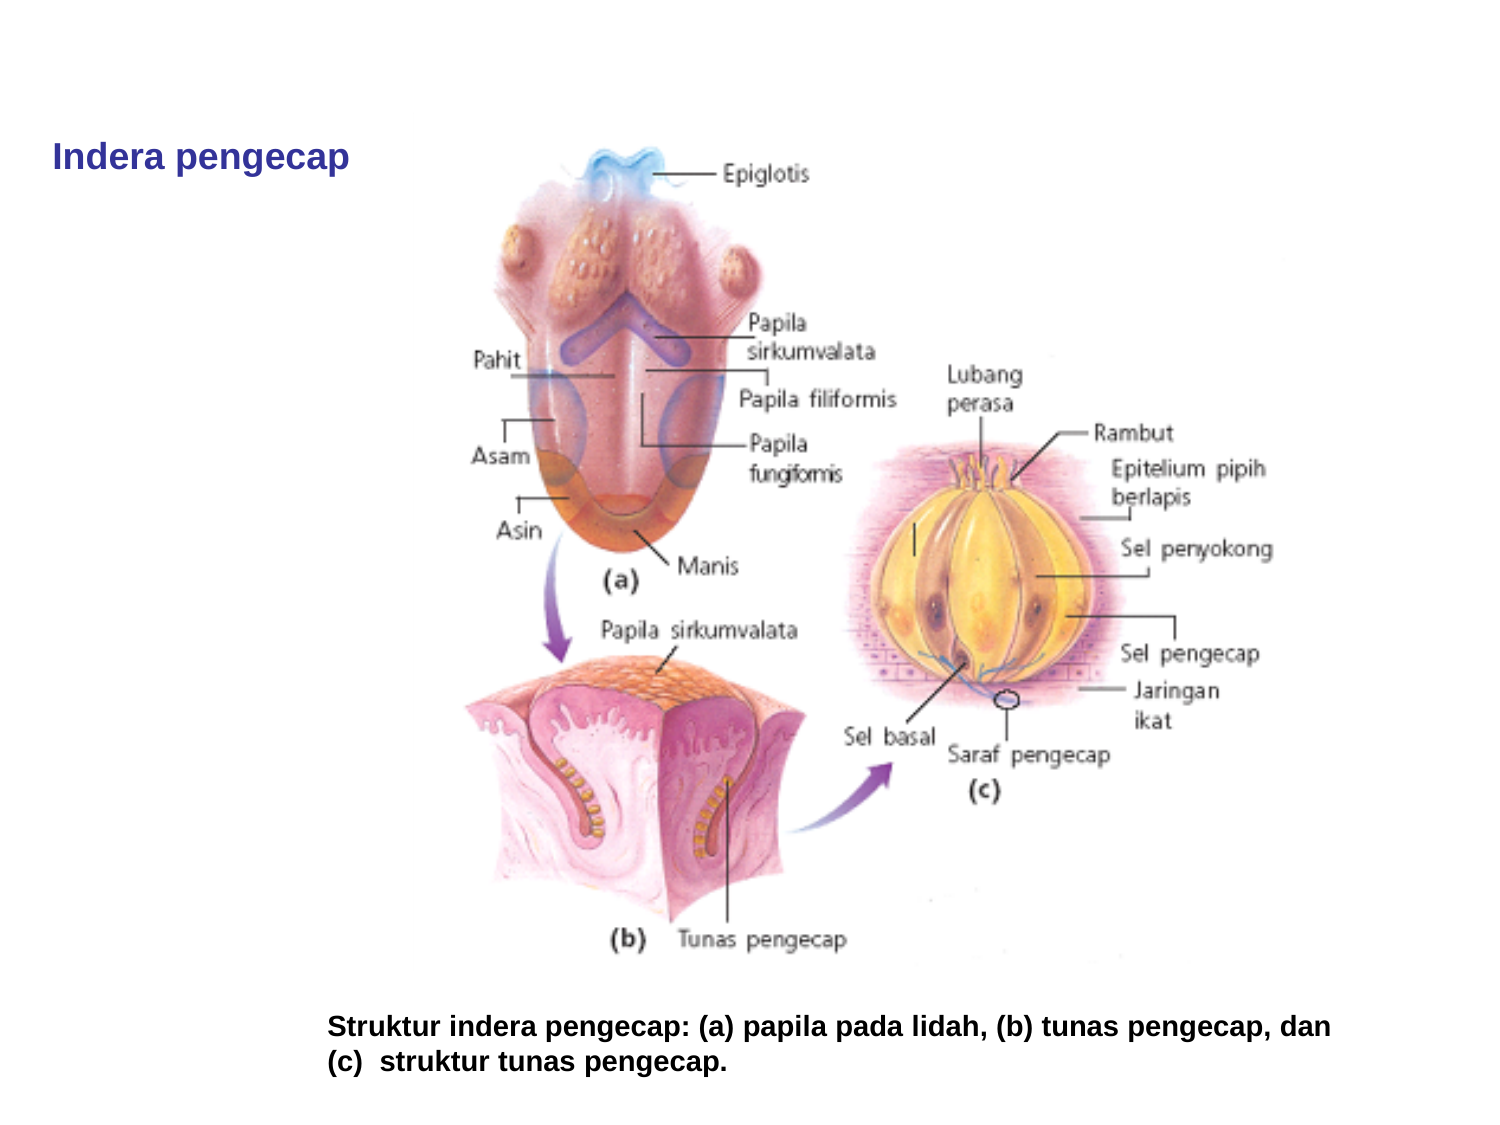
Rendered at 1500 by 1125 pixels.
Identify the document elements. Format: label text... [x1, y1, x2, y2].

text_box Struktur indera pengecap: (a) papila pada lidah, (b) tunas pengecap, dan (c) struktur tunas pengecap. [312, 999, 1363, 1085]
text_box Indera pengecap [37, 124, 375, 185]
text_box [412, 112, 1288, 971]
